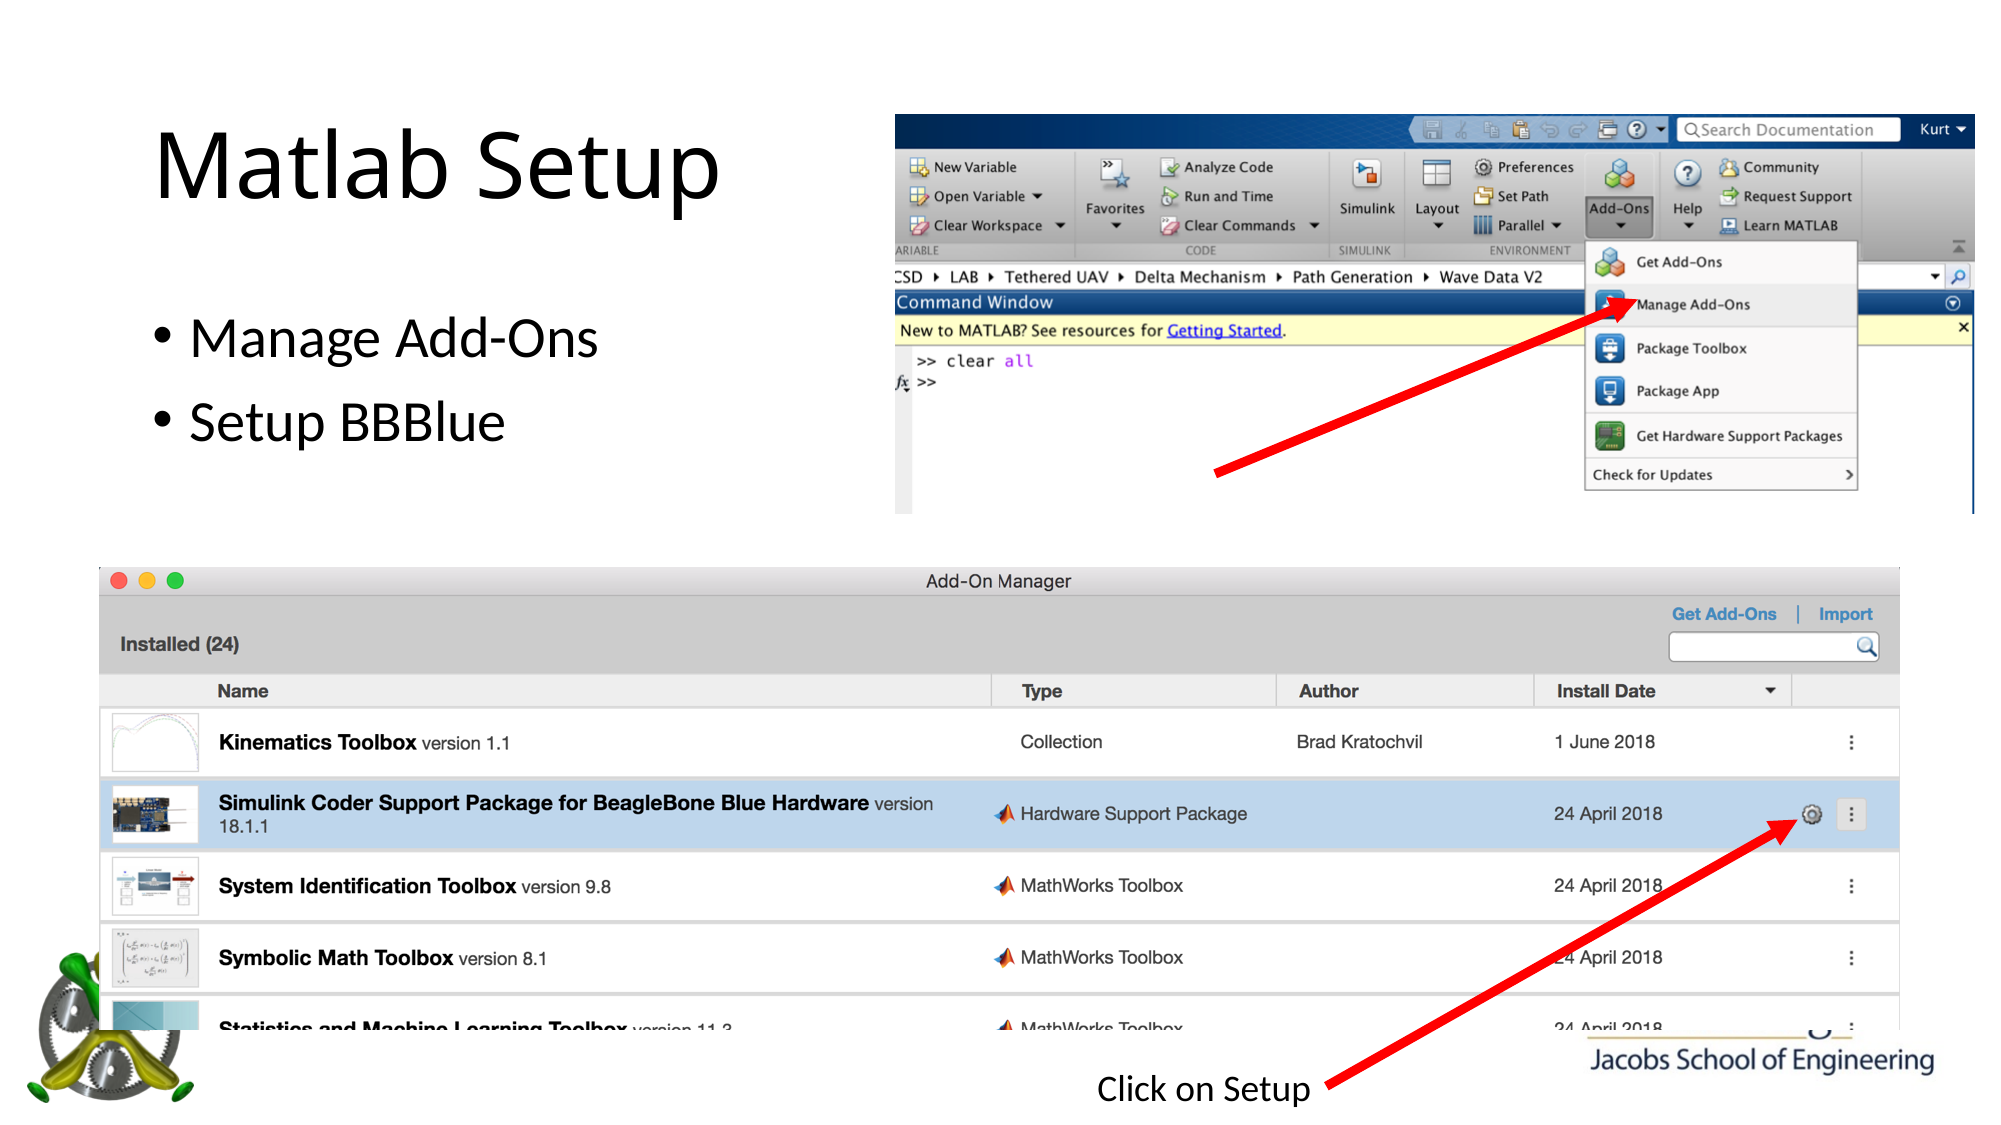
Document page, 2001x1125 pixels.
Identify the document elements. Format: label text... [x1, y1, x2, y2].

picture [27, 567, 1978, 1120]
title Matlab Setup [137, 59, 1863, 278]
text_box Click on Setup [1082, 1056, 1327, 1117]
list Manage Add-Ons Setup BBBlue [137, 299, 1863, 567]
picture [895, 114, 1975, 514]
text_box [1327, 819, 1798, 1087]
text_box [1215, 299, 1638, 474]
